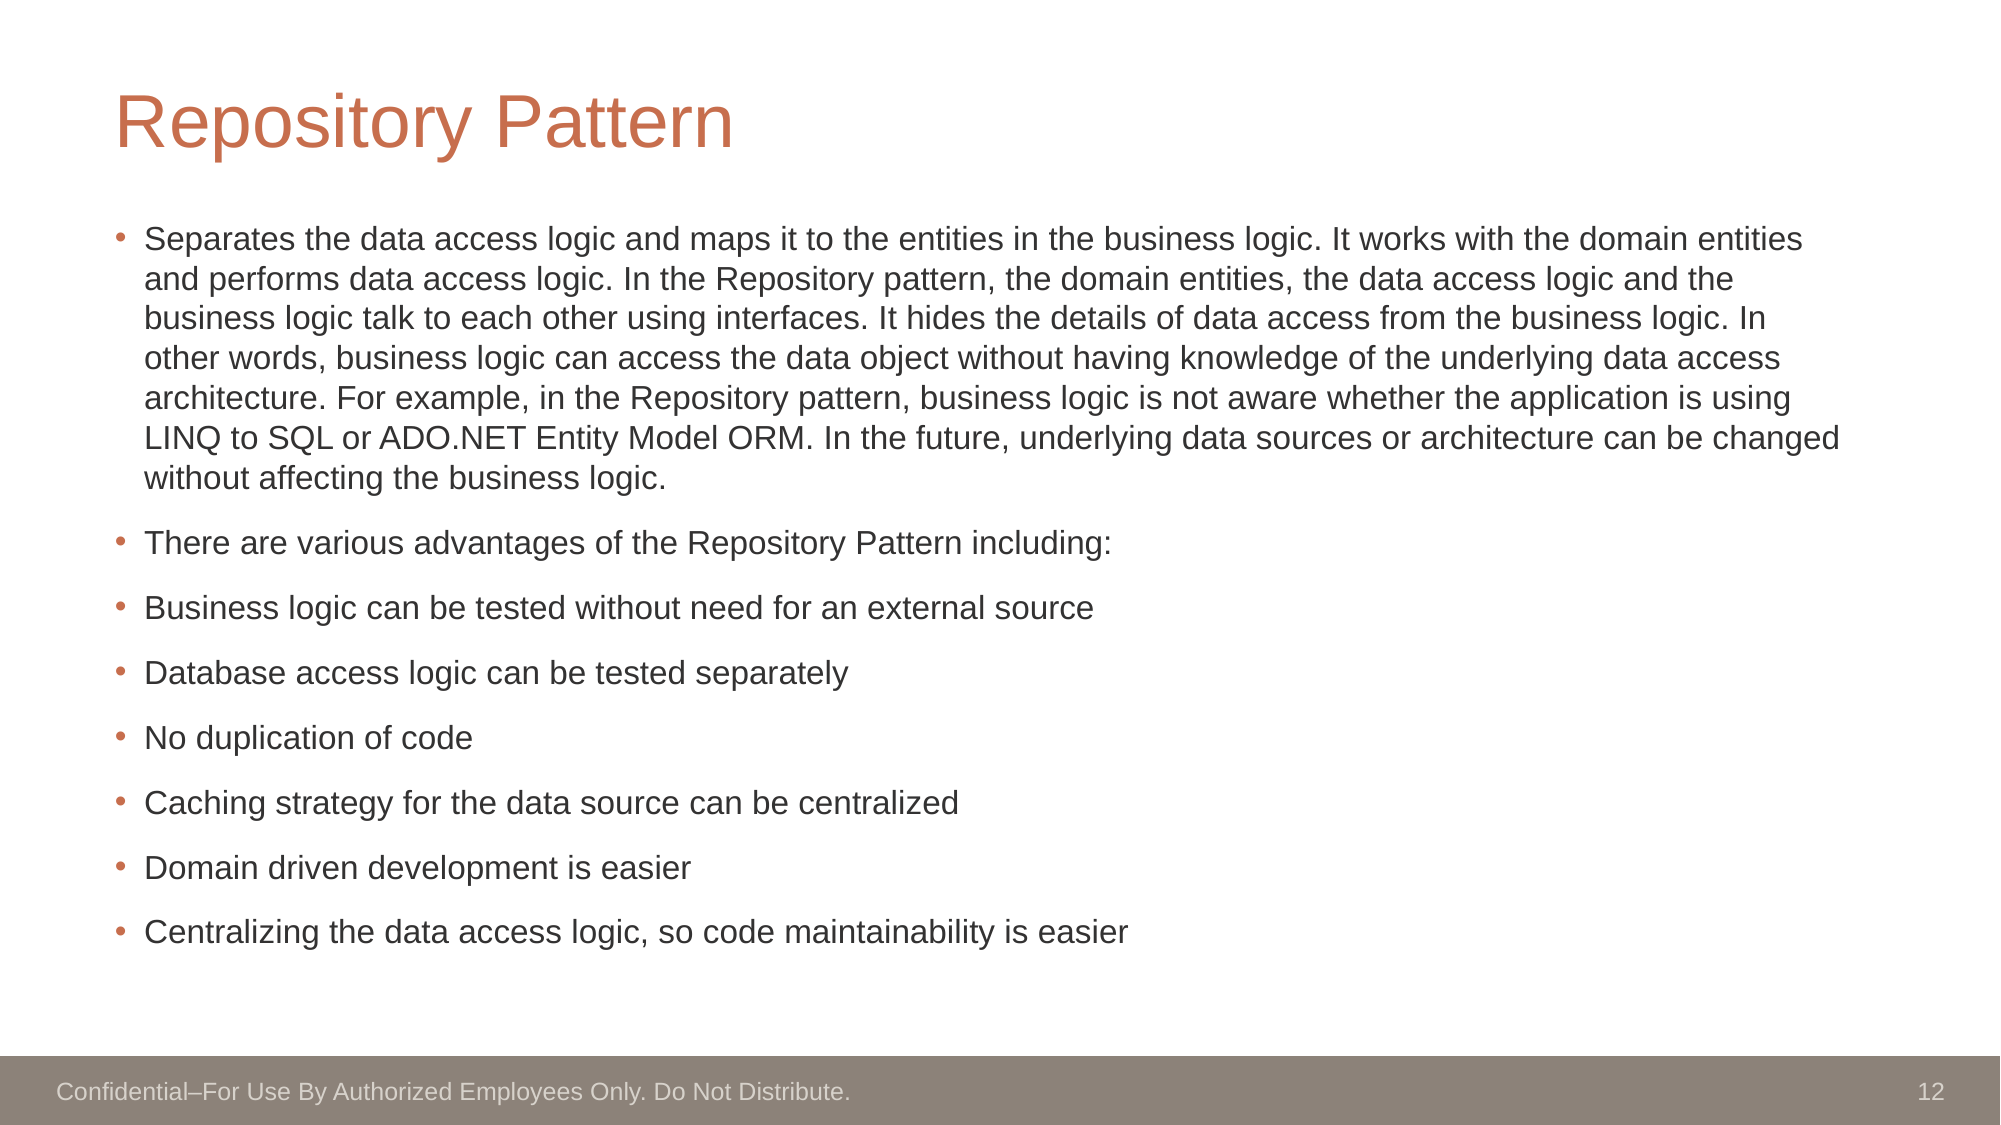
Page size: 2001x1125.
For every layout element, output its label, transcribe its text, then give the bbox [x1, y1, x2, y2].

list Separates the data access logic and maps it to the entities in the business logic. It works with the domain entities and performs data access logic. In the Repository pattern, the domain entities, the data access logic and the business logic talk to each other using interfaces. It hides the details of data access from the business logic. In other words, business logic can access the data object without having knowledge of the underlying data access architecture. For example, in the Repository pattern, business logic is not aware whether the application is using LINQ to SQL or ADO.NET Entity Model ORM. In the future, underlying data sources or architecture can be changed without affecting the business logic. There are various advantages of the Repository Pattern including: Business logic can be tested without need for an external source Database access logic can be tested separately No duplication of code Caching strategy for the data source can be centralized Domain driven development is easier Centralizing the data access logic, so code maintainability is easier [99, 209, 1863, 1013]
title Repository Pattern [99, 63, 1863, 192]
